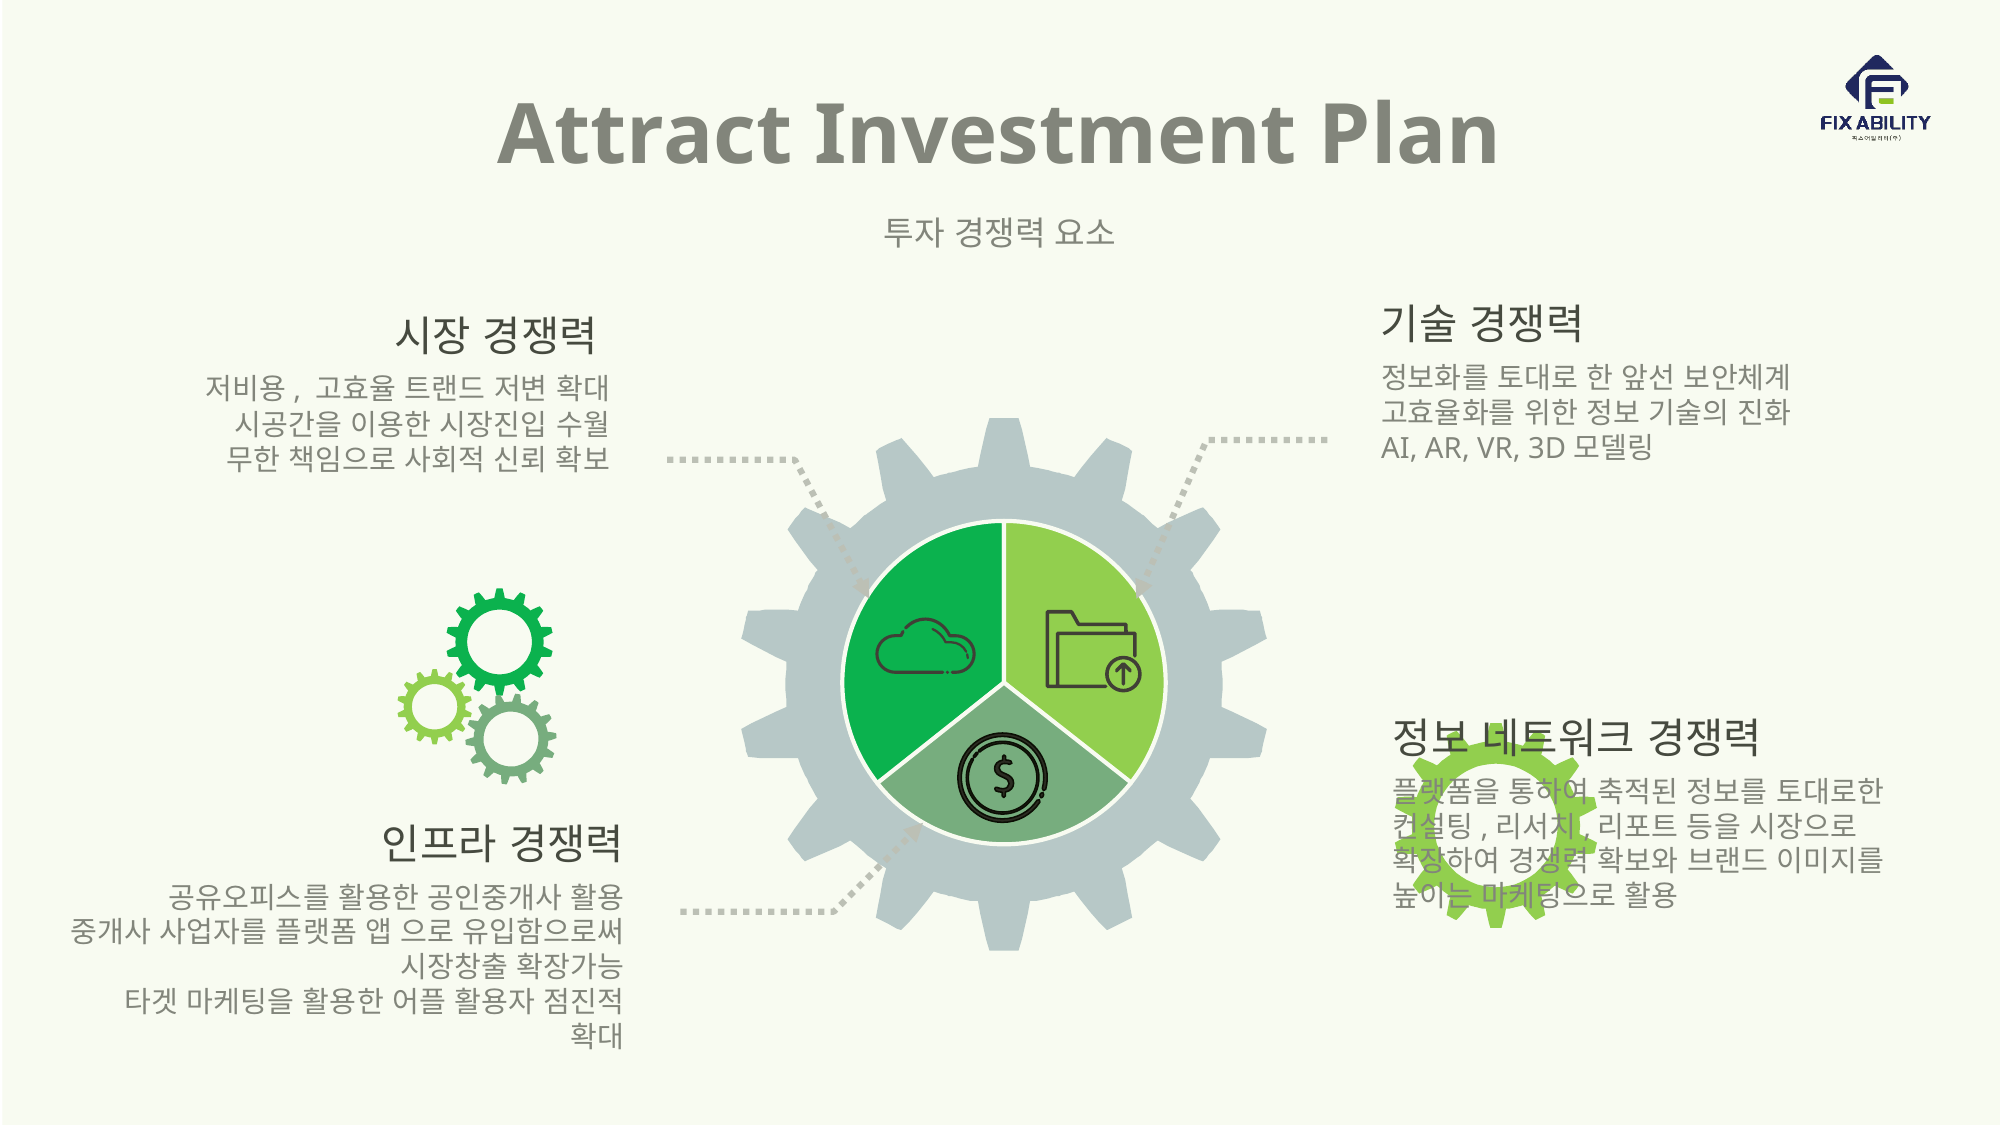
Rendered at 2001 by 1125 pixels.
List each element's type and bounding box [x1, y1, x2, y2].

text_box [0, 0, 2000, 1125]
text_box [78, 302, 626, 486]
text_box [957, 732, 1048, 823]
text_box [1045, 609, 1142, 693]
text_box [875, 617, 976, 675]
picture [1821, 54, 1931, 141]
text_box [740, 417, 1268, 951]
text_box [54, 810, 640, 1029]
text_box [1365, 290, 1957, 474]
